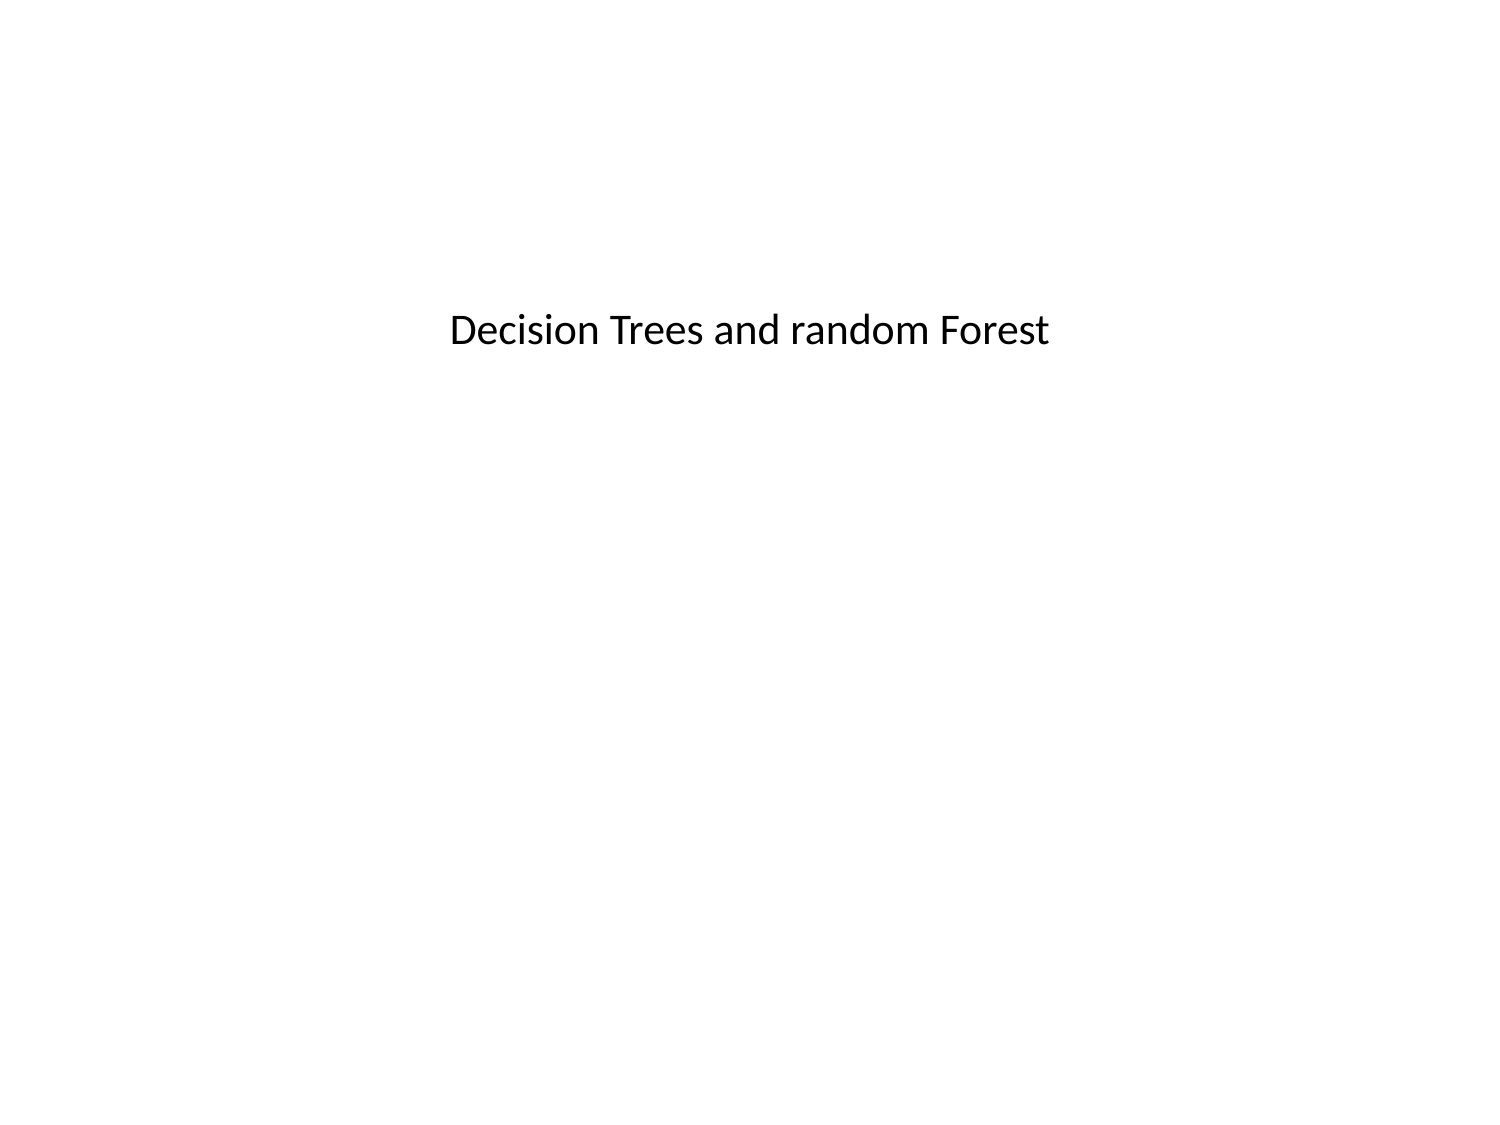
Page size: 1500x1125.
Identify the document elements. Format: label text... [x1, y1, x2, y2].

list Decision Trees and random Forest [103, 299, 1397, 1014]
